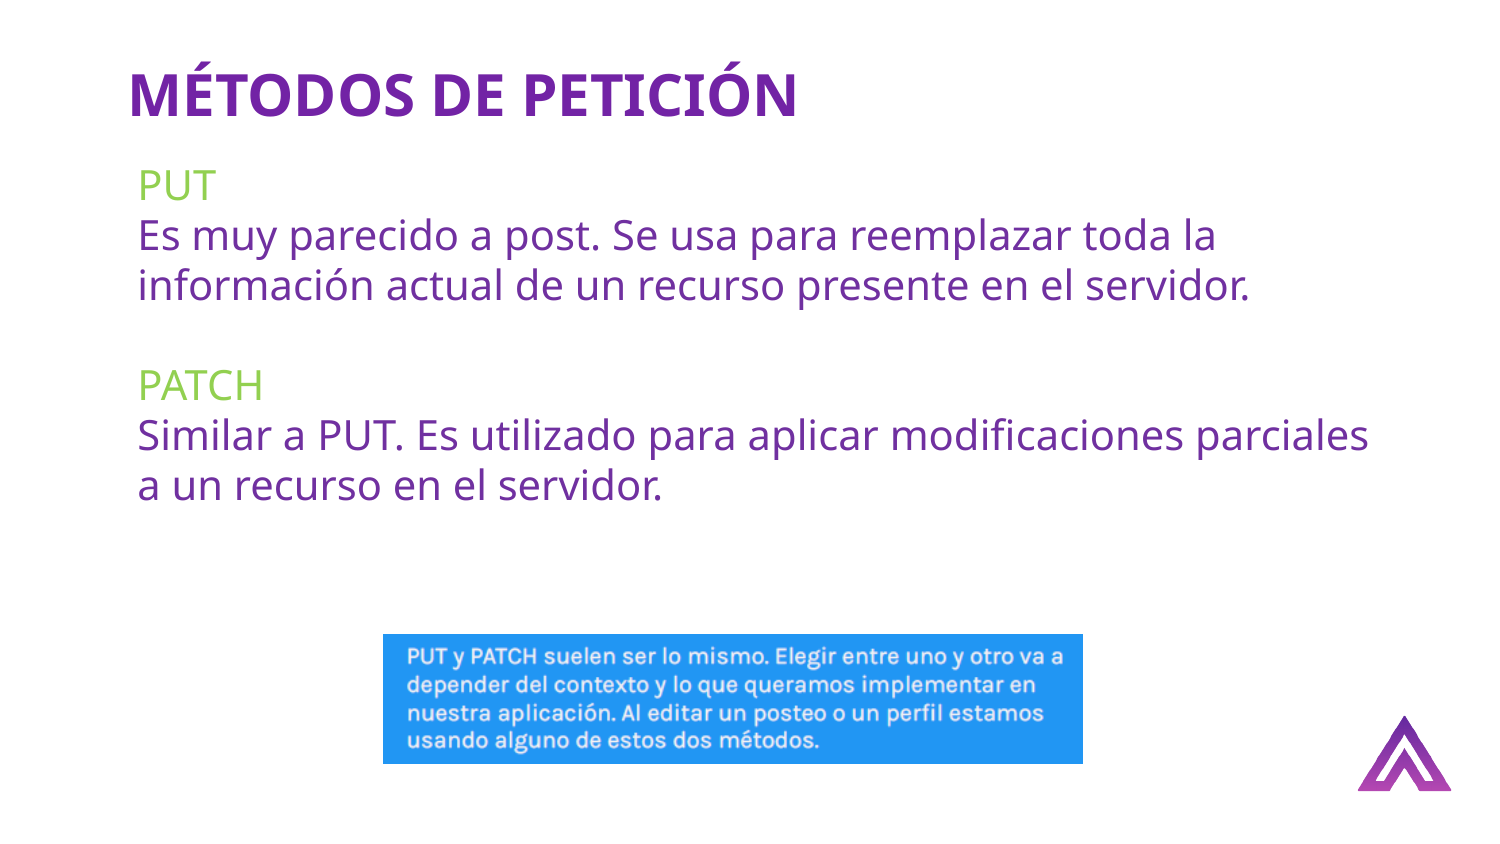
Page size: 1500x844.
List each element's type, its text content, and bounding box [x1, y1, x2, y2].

text_box MÉTODOS DE PETICIÓN [7, 43, 921, 144]
picture [1348, 705, 1459, 803]
text_box PUT Es muy parecido a post. Se usa para reemplazar toda la información actual de un recurso presente en el servidor. PATCH Similar a PUT. Es utilizado para aplicar modificaciones parciales a un recurso en el servidor. [122, 144, 1387, 530]
picture [383, 634, 1083, 765]
